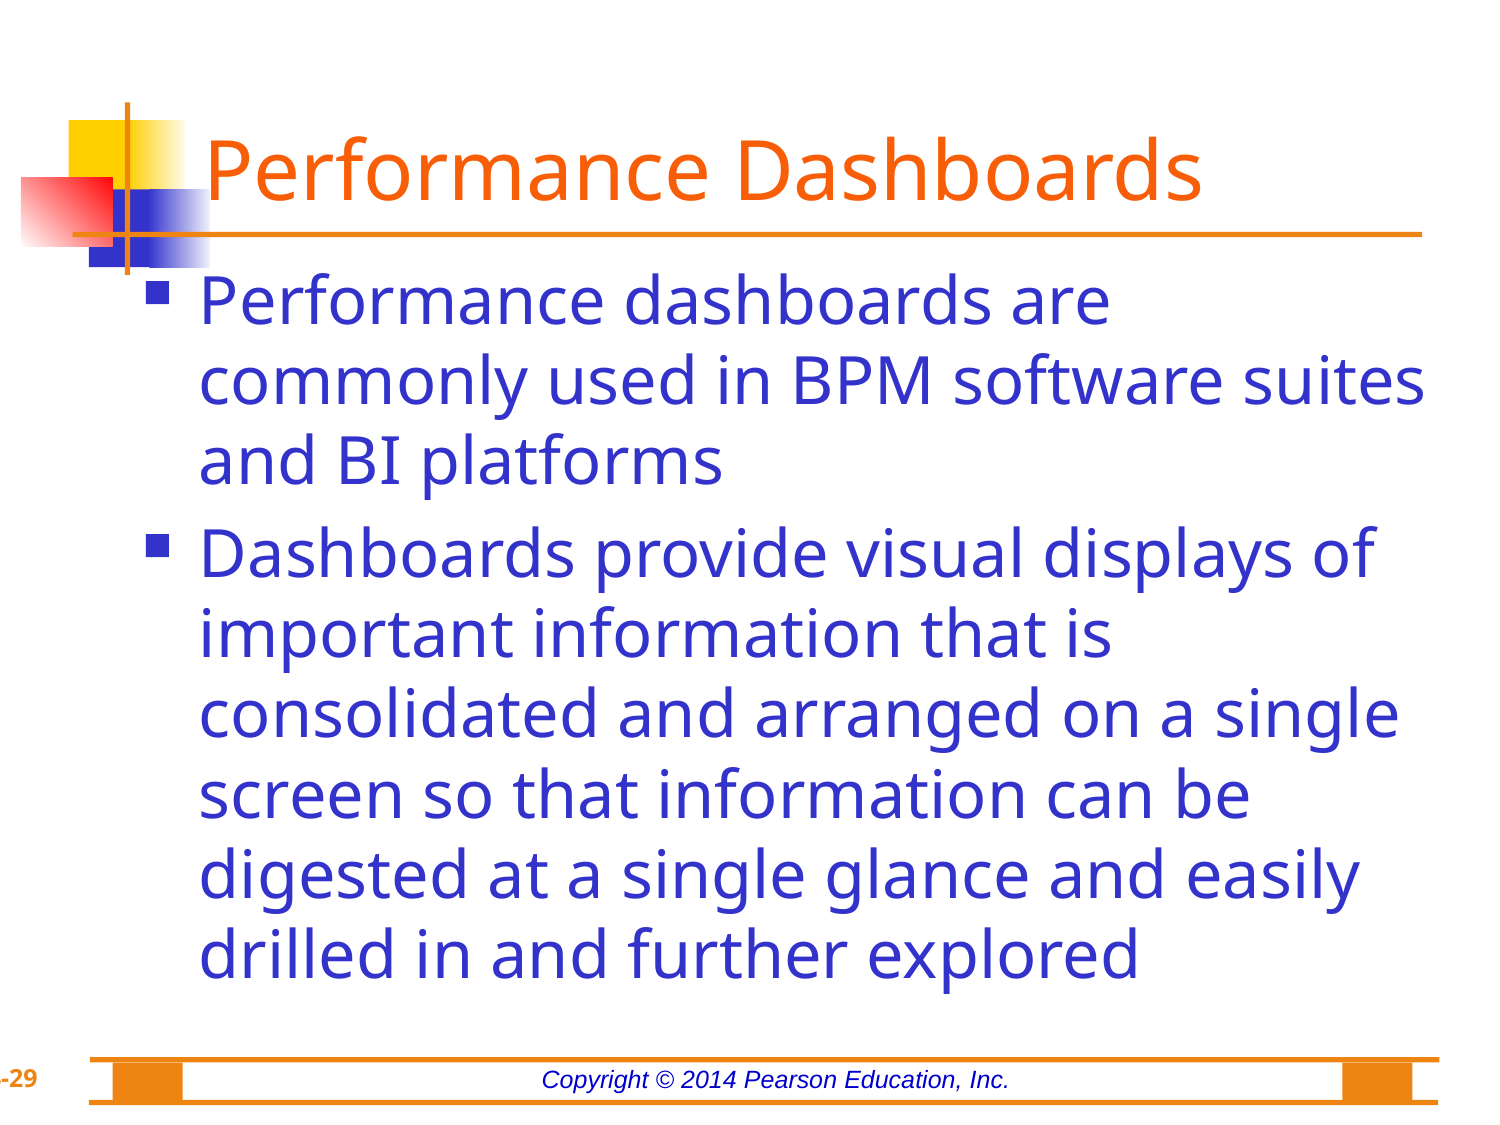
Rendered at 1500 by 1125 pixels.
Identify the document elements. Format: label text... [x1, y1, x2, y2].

list Performance dashboards are commonly used in BPM software suites and BI platforms Dashboards provide visual displays of important information that is consolidated and arranged on a single screen so that information can be digested at a single glance and easily drilled in and further explored [127, 249, 1470, 1038]
title Performance Dashboards [188, 37, 1468, 226]
